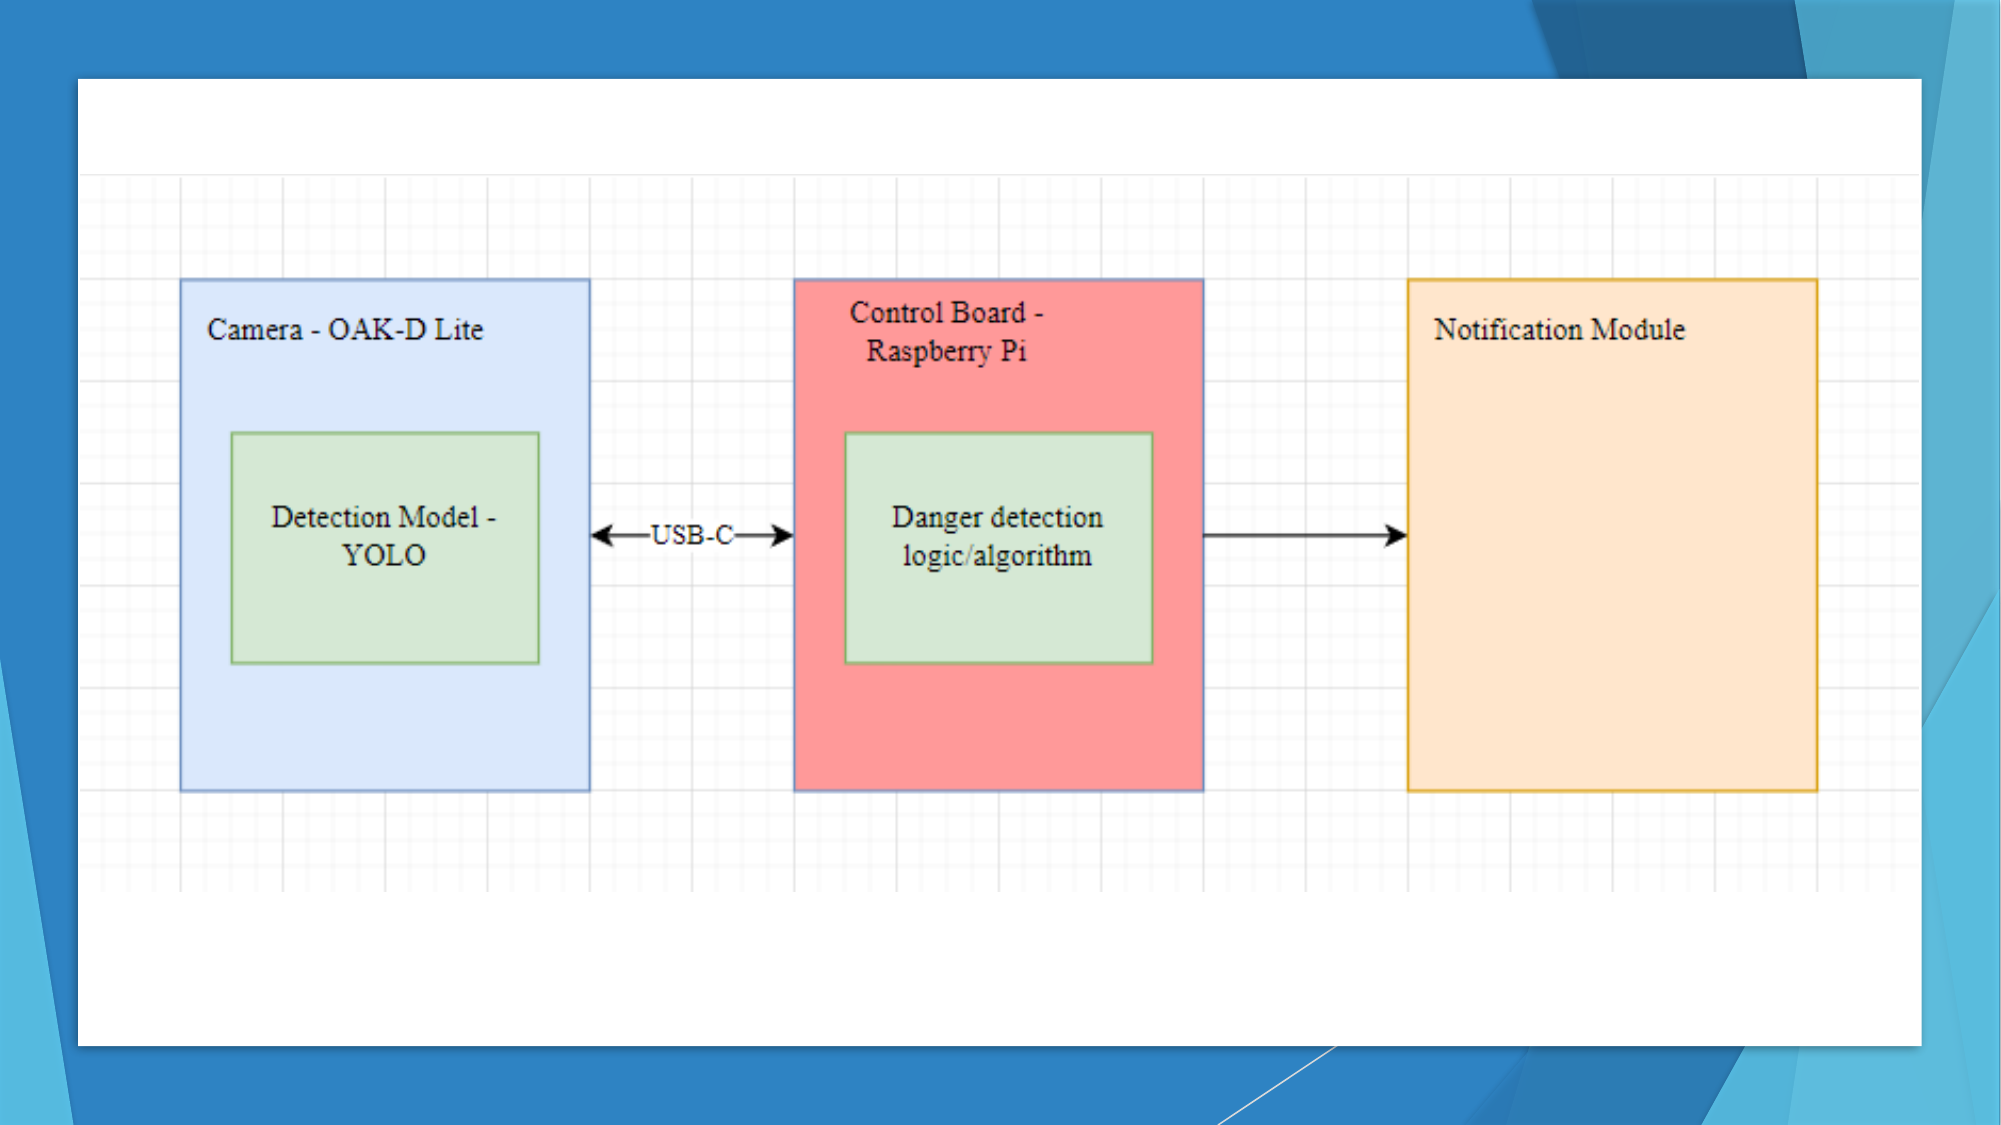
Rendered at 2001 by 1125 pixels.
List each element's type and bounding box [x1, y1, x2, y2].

text_box [0, 0, 2000, 1125]
picture [79, 174, 1920, 893]
